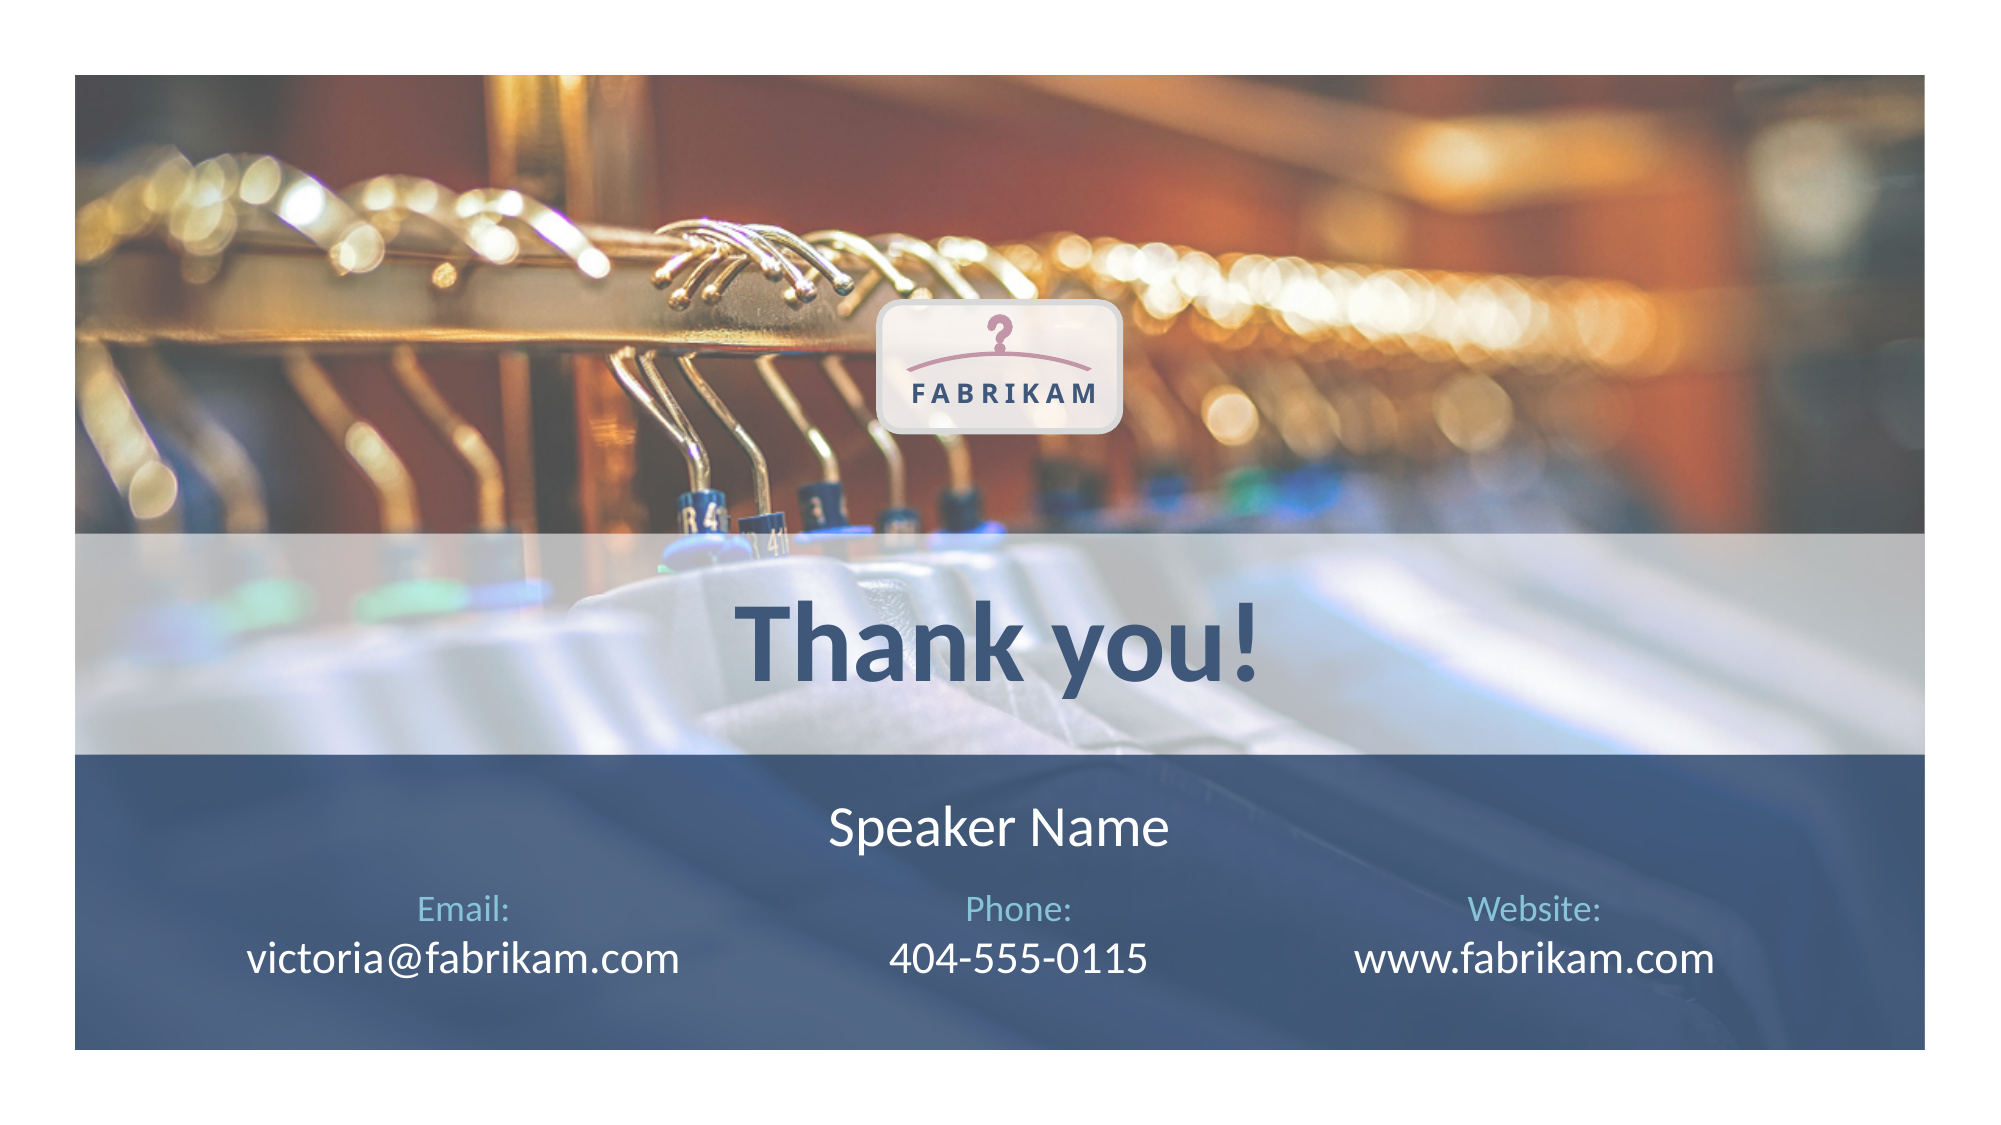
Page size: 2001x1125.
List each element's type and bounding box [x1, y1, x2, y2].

text_box [854, 302, 1146, 503]
picture [75, 74, 1925, 1050]
